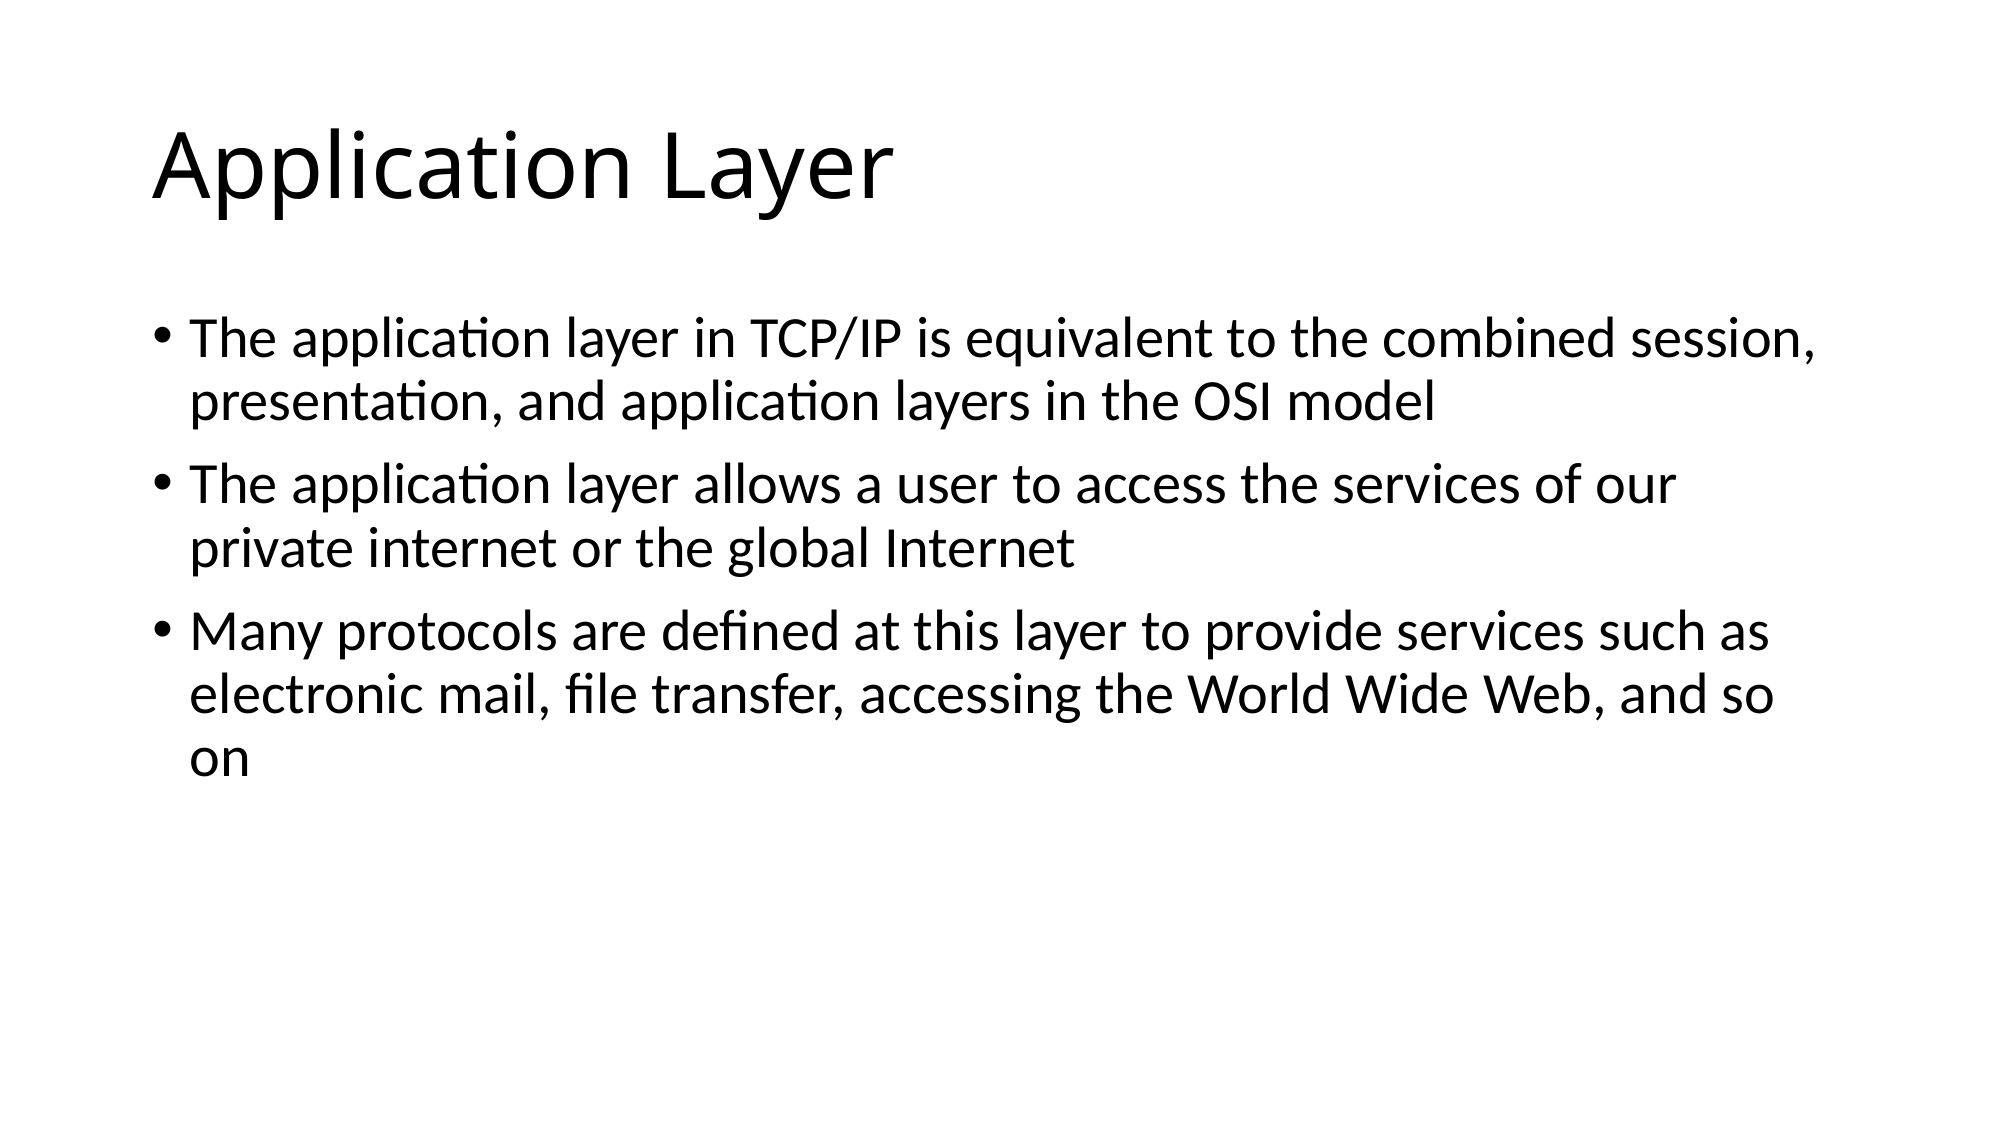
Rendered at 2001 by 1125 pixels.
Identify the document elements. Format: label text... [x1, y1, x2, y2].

title Application Layer [137, 59, 1863, 278]
list The application layer in TCP/IP is equivalent to the combined session, presentation, and application layers in the OSI model The application layer allows a user to access the services of our private internet or the global Internet Many protocols are defined at this layer to provide services such as electronic mail, file transfer, accessing the World Wide Web, and so on [137, 299, 1863, 1014]
